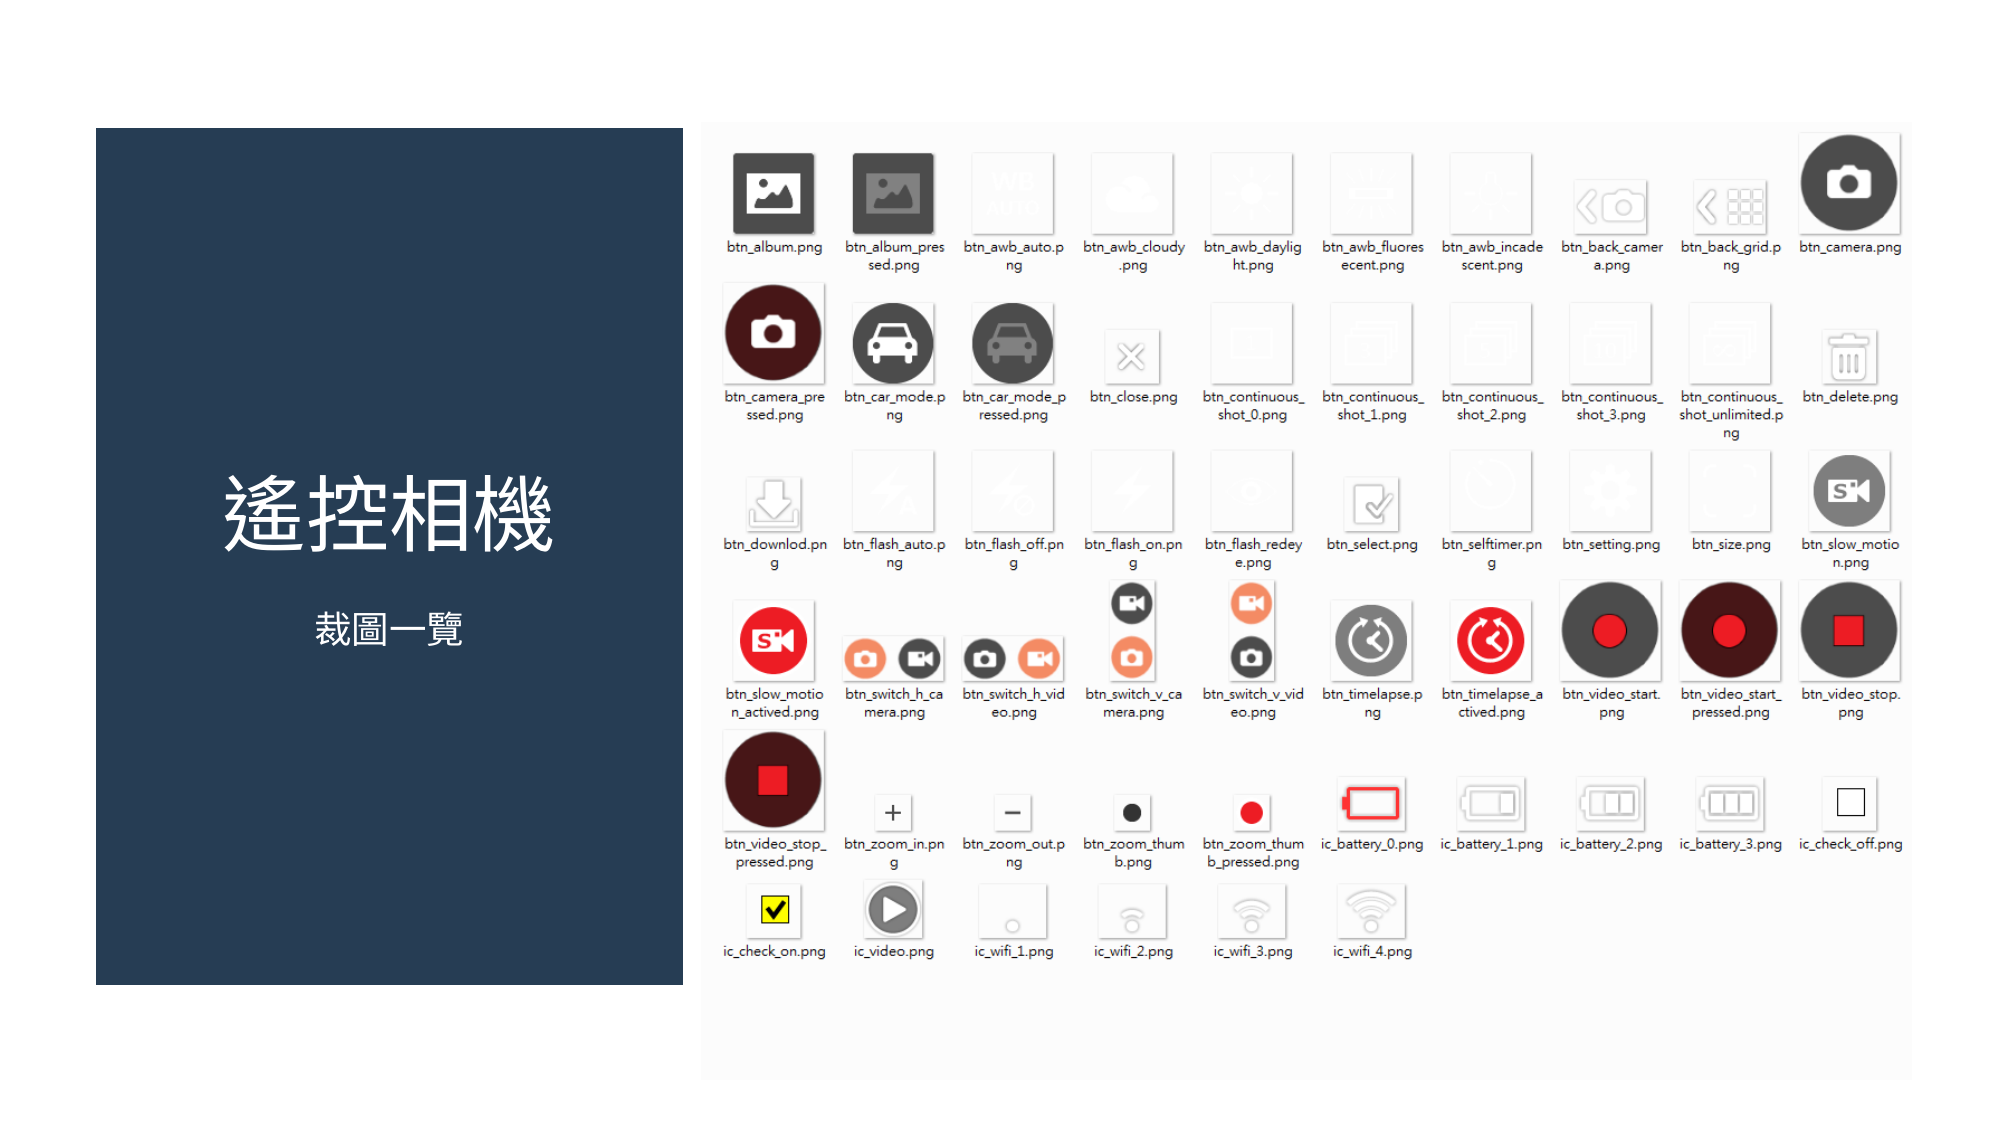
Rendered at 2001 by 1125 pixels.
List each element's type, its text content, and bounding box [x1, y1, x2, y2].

picture [701, 122, 1912, 1080]
text_box 遙控相機 裁圖一覽 [95, 127, 684, 986]
